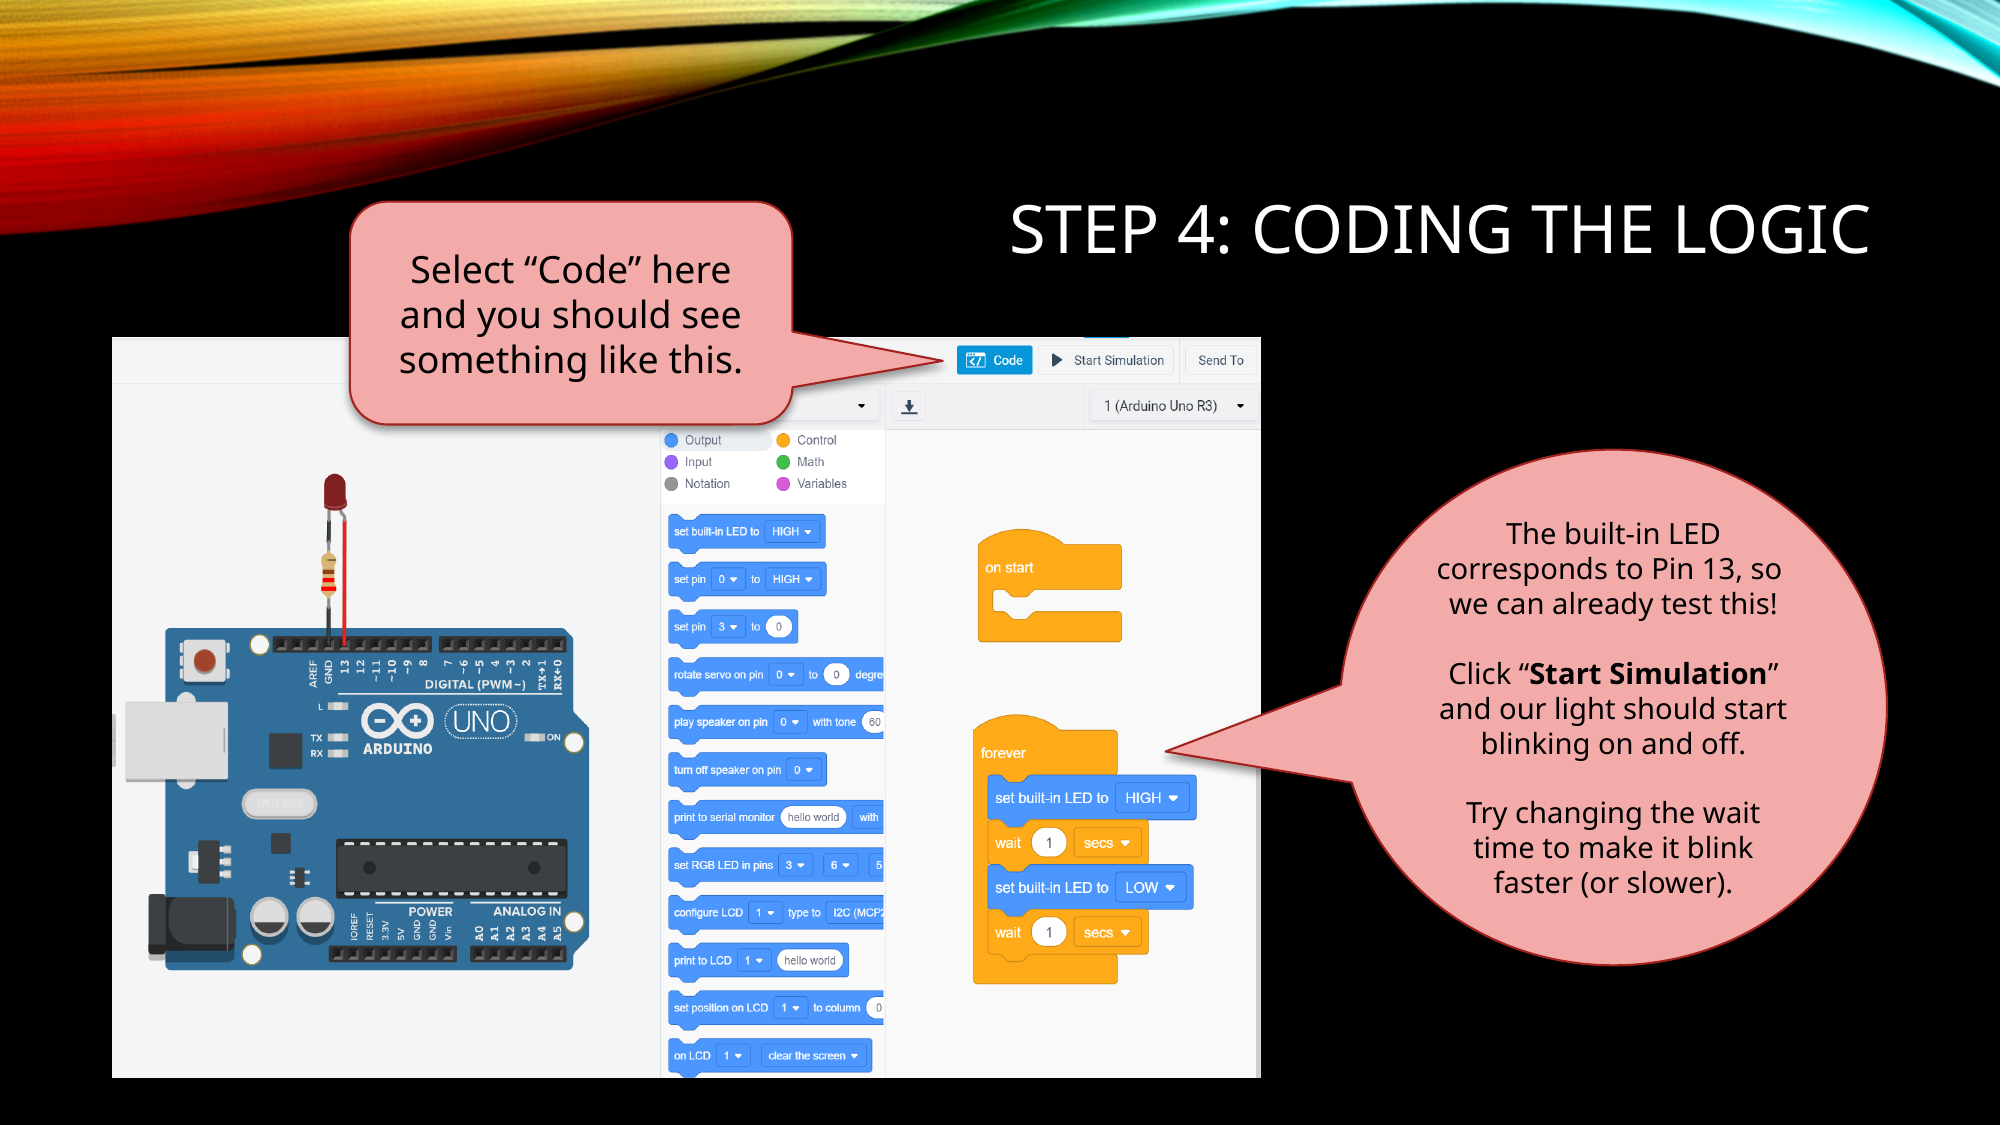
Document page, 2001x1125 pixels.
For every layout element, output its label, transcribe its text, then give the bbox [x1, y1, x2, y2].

picture [0, 0, 2000, 237]
text_box Select “Code” here and you should see something like this. [348, 200, 826, 337]
title Step 4: Coding the logic [474, 125, 1888, 338]
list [112, 337, 1262, 1078]
text_box The built-in LED corresponds to Pin 13, so we can already test this! Click “Start Simulation” and our light should start blinking on and off. Try changing the wait time to make it blink faster (or slower). [1262, 448, 1889, 967]
